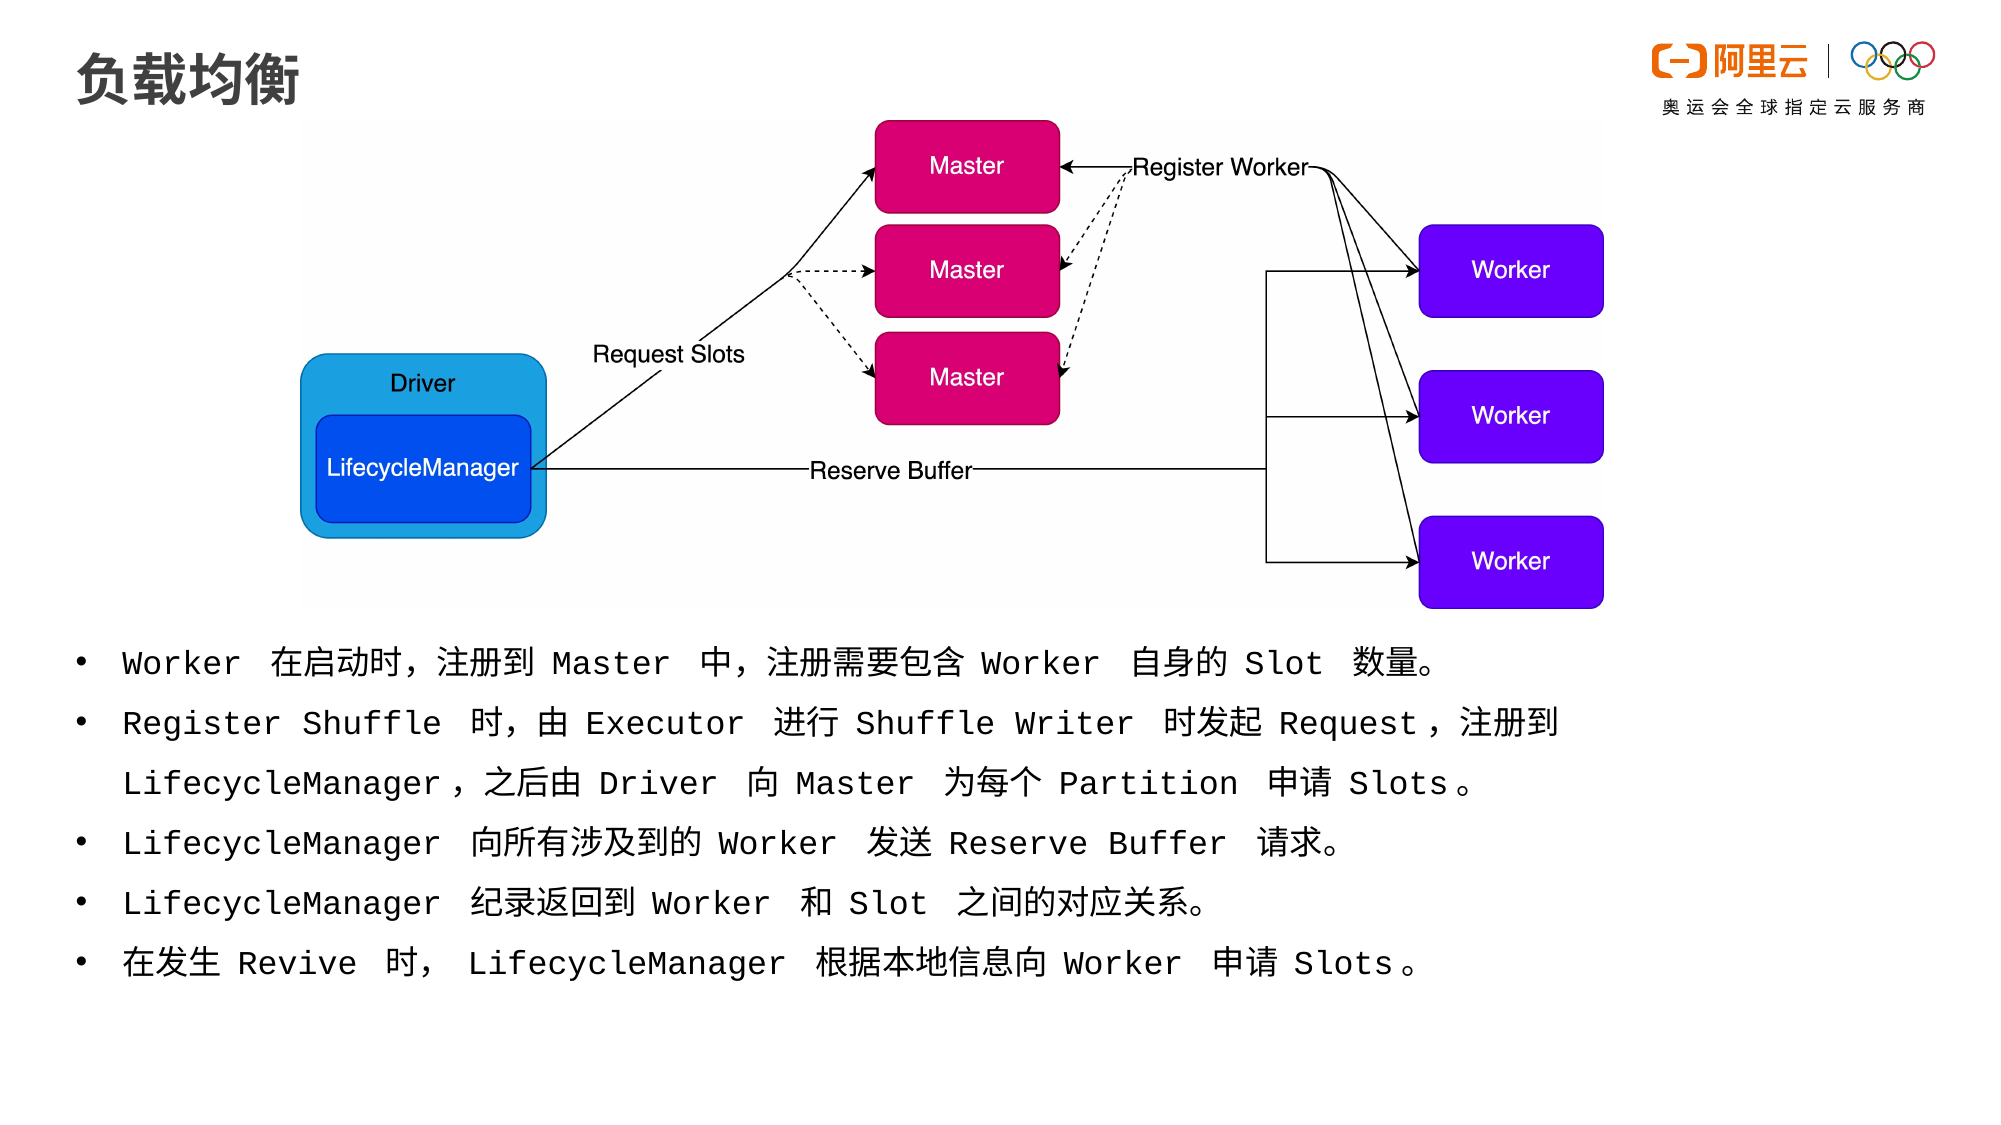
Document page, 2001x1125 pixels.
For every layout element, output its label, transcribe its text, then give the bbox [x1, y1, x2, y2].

text_box Worker 在启动时，注册到 Master 中，注册需要包含 Worker 自身的 Slot 数量。 Register Shuffle 时，由 Executor 进行 Shuffle Writer 时发起 Request，注册到 LifecycleManager，之后由 Driver 向 Master 为每个 Partition 申请 Slots。 LifecycleManager 向所有涉及到的 Worker 发送 Reserve Buffer 请求。 LifecycleManager 纪录返回到 Worker 和 Slot 之间的对应关系。 在发生 Revive 时， LifecycleManager 根据本地信息向 Worker 申请 Slots。 [67, 613, 1921, 990]
title 负载均衡 [66, 35, 1620, 122]
picture [300, 120, 1604, 609]
